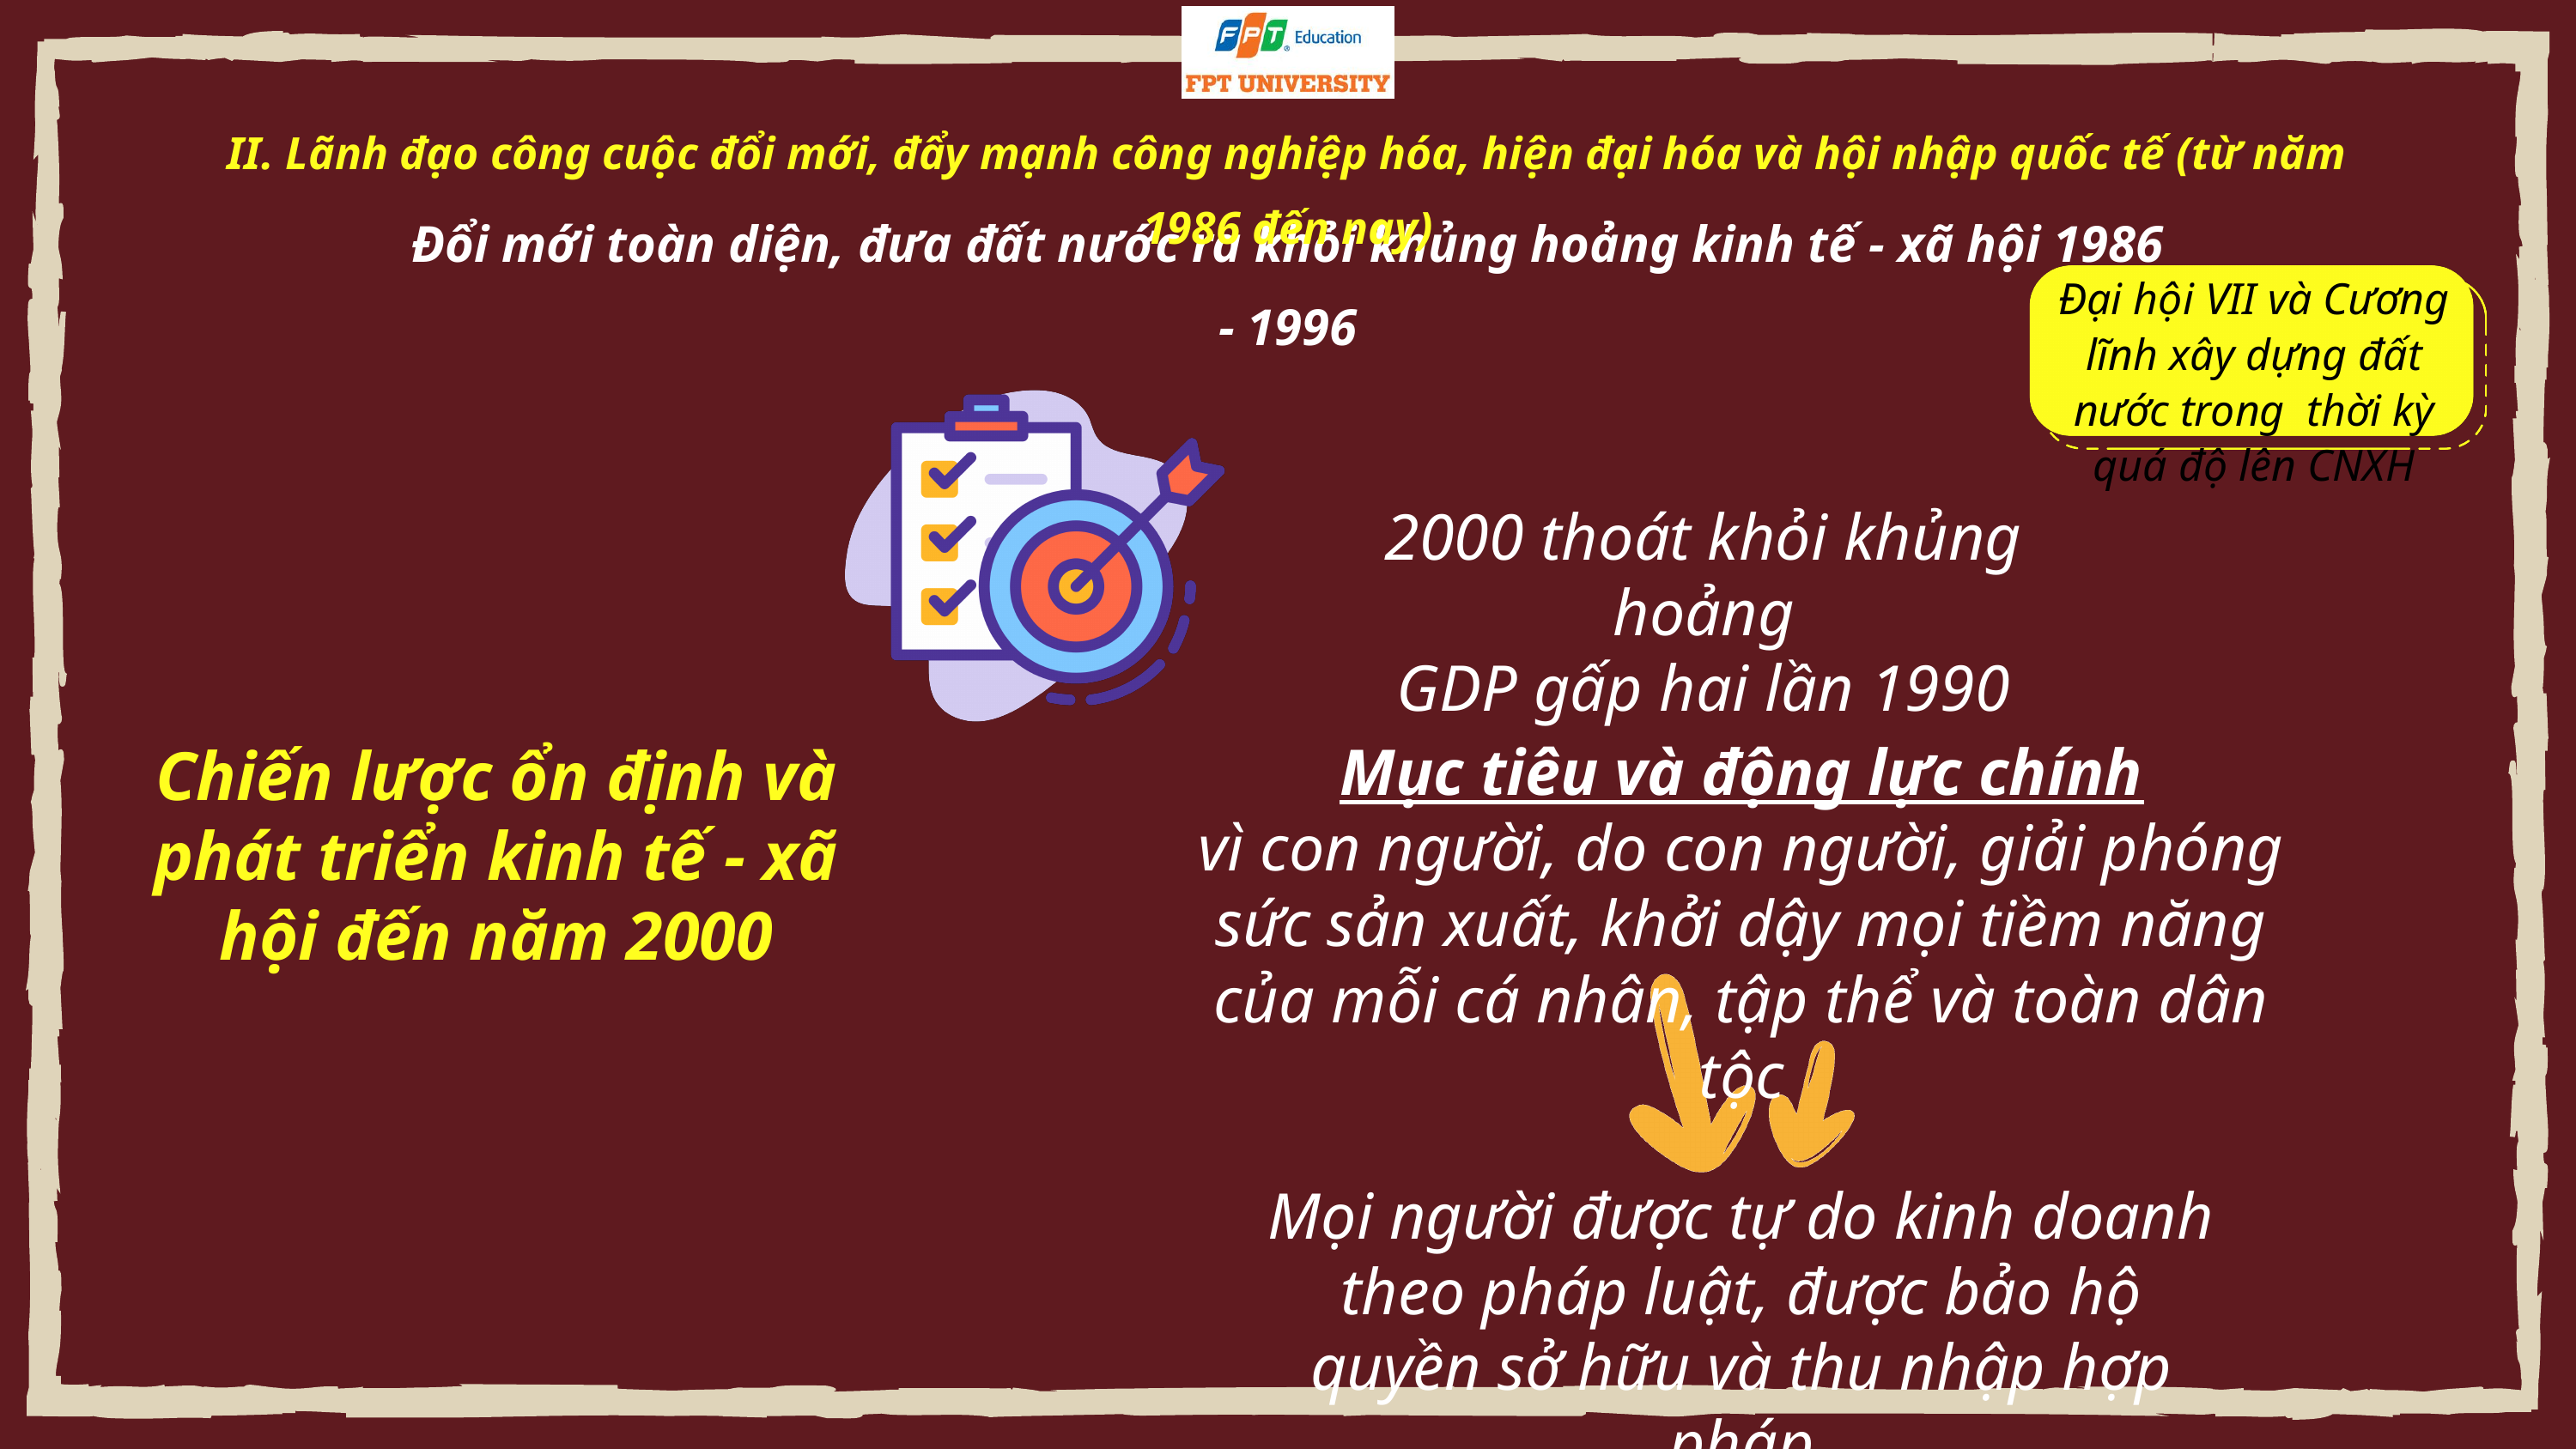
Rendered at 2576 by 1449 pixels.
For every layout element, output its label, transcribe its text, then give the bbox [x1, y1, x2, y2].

text_box [1394, 28, 2550, 1420]
text_box [842, 389, 1225, 723]
text_box [26, 31, 1267, 1419]
text_box Chiến lược ổn định và phát triển kinh tế - xã hội đến năm 2000 [119, 733, 873, 973]
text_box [2029, 264, 2488, 450]
text_box Mọi người được tự do kinh doanh theo pháp luật, được bảo hộ quyền sở hữu và thu nhập hợp pháp [1267, 1175, 2217, 1449]
text_box Đổi mới toàn diện, đưa đất nước ra khỏi khủng hoảng kinh tế - xã hội 1986 - 1996 [410, 253, 2166, 356]
picture [1624, 964, 1860, 1183]
text_box [1182, 6, 1394, 99]
text_box 2000 thoát khỏi khủng hoảng GDP gấp hai lần 1990 [1336, 496, 2072, 724]
text_box II. Lãnh đạo công cuộc đổi mới, đẩy mạnh công nghiệp hóa, hiện đại hóa và hội nhập quốc tế (từ năm 1986 đến nay) [173, 104, 2402, 253]
text_box Mục tiêu và động lực chính vì con người, do con người, giải phóng sức sản xuất, khởi dậy mọi tiềm năng của mỗi cá nhân, tập thể và toàn dân tộc [1194, 731, 2289, 1112]
